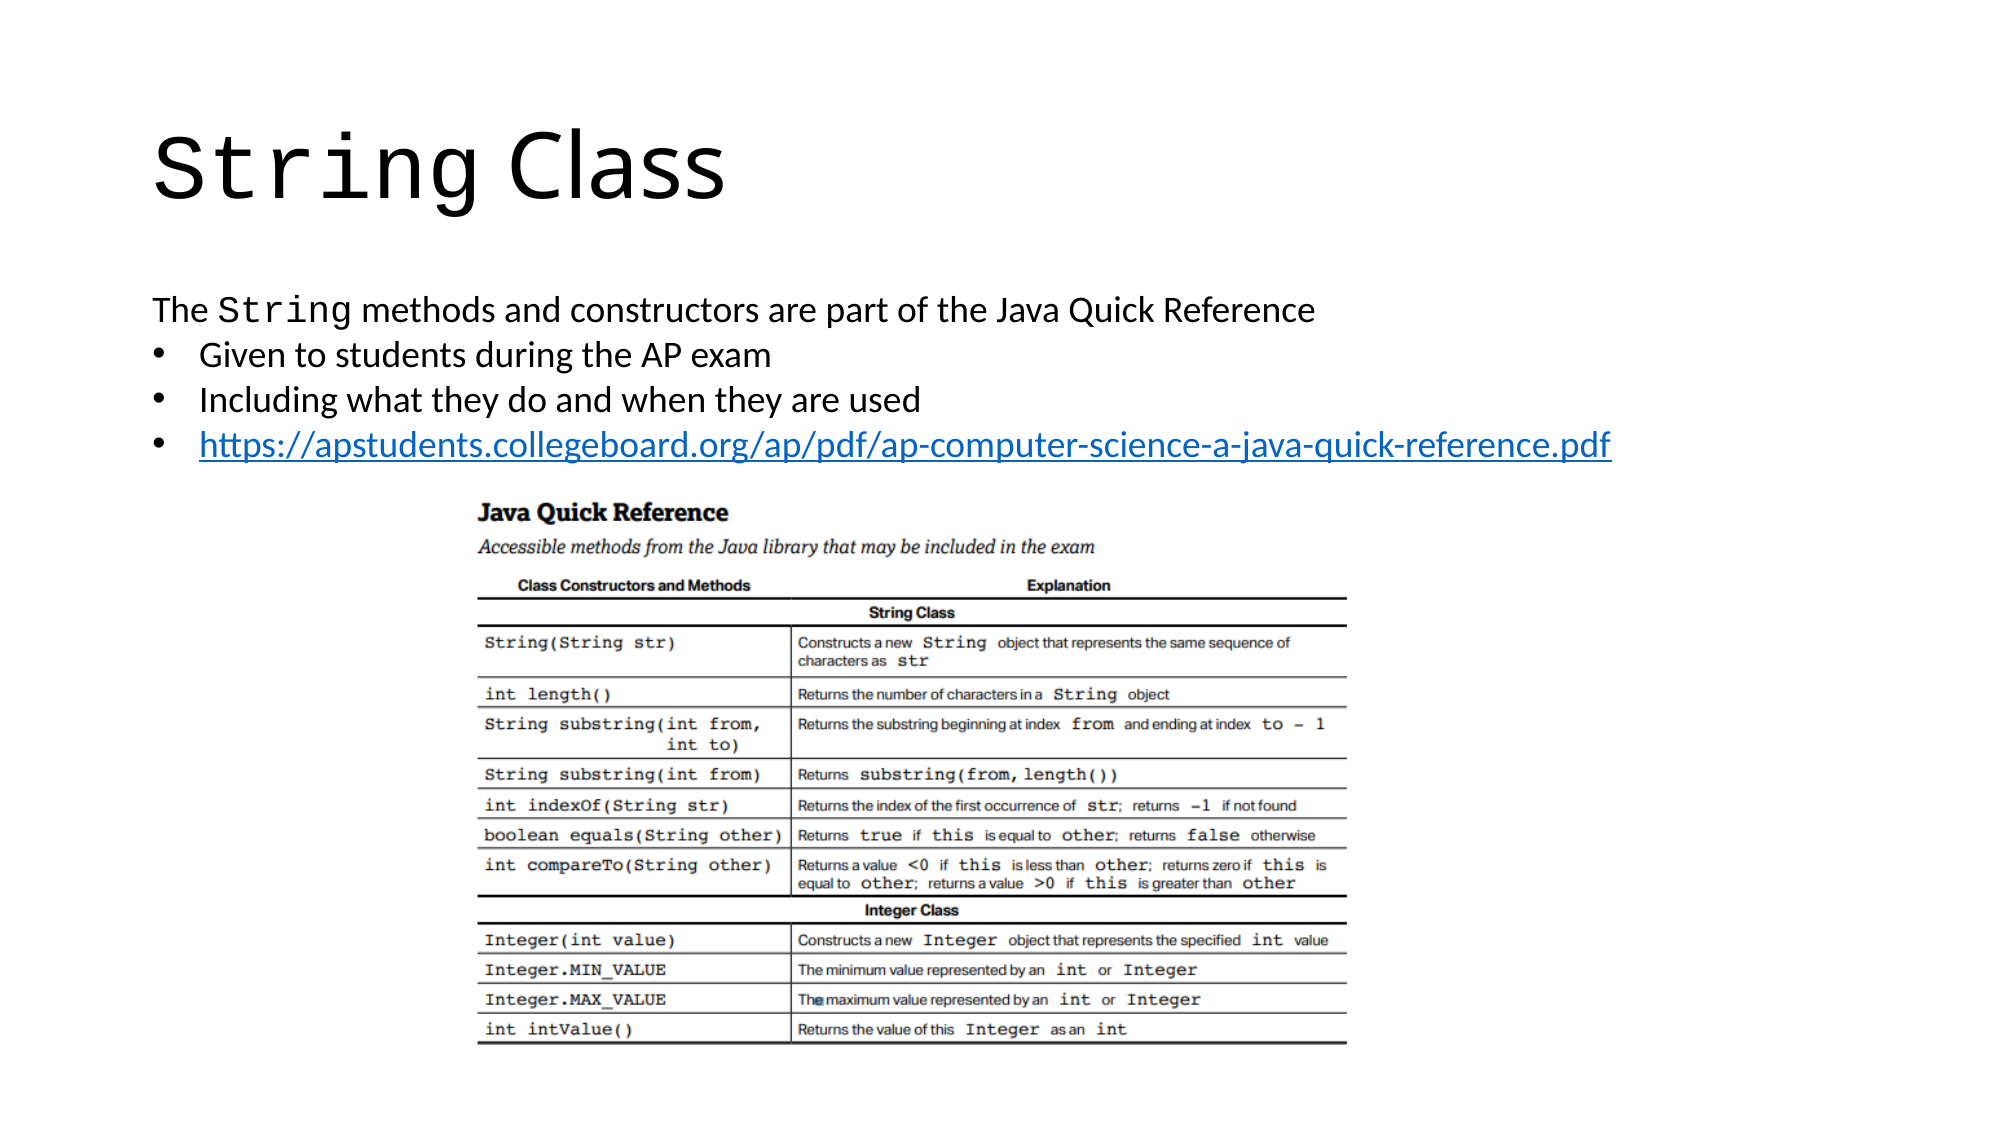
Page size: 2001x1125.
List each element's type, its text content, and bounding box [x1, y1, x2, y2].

title String Class [137, 59, 1863, 278]
text_box The String methods and constructors are part of the Java Quick Reference Given to students during the AP exam Including what they do and when they are used https://apstudents.collegeboard.org/ap/pdf/ap-computer-science-a-java-quick-reference.pdf [137, 277, 1832, 922]
picture [457, 490, 1360, 1045]
